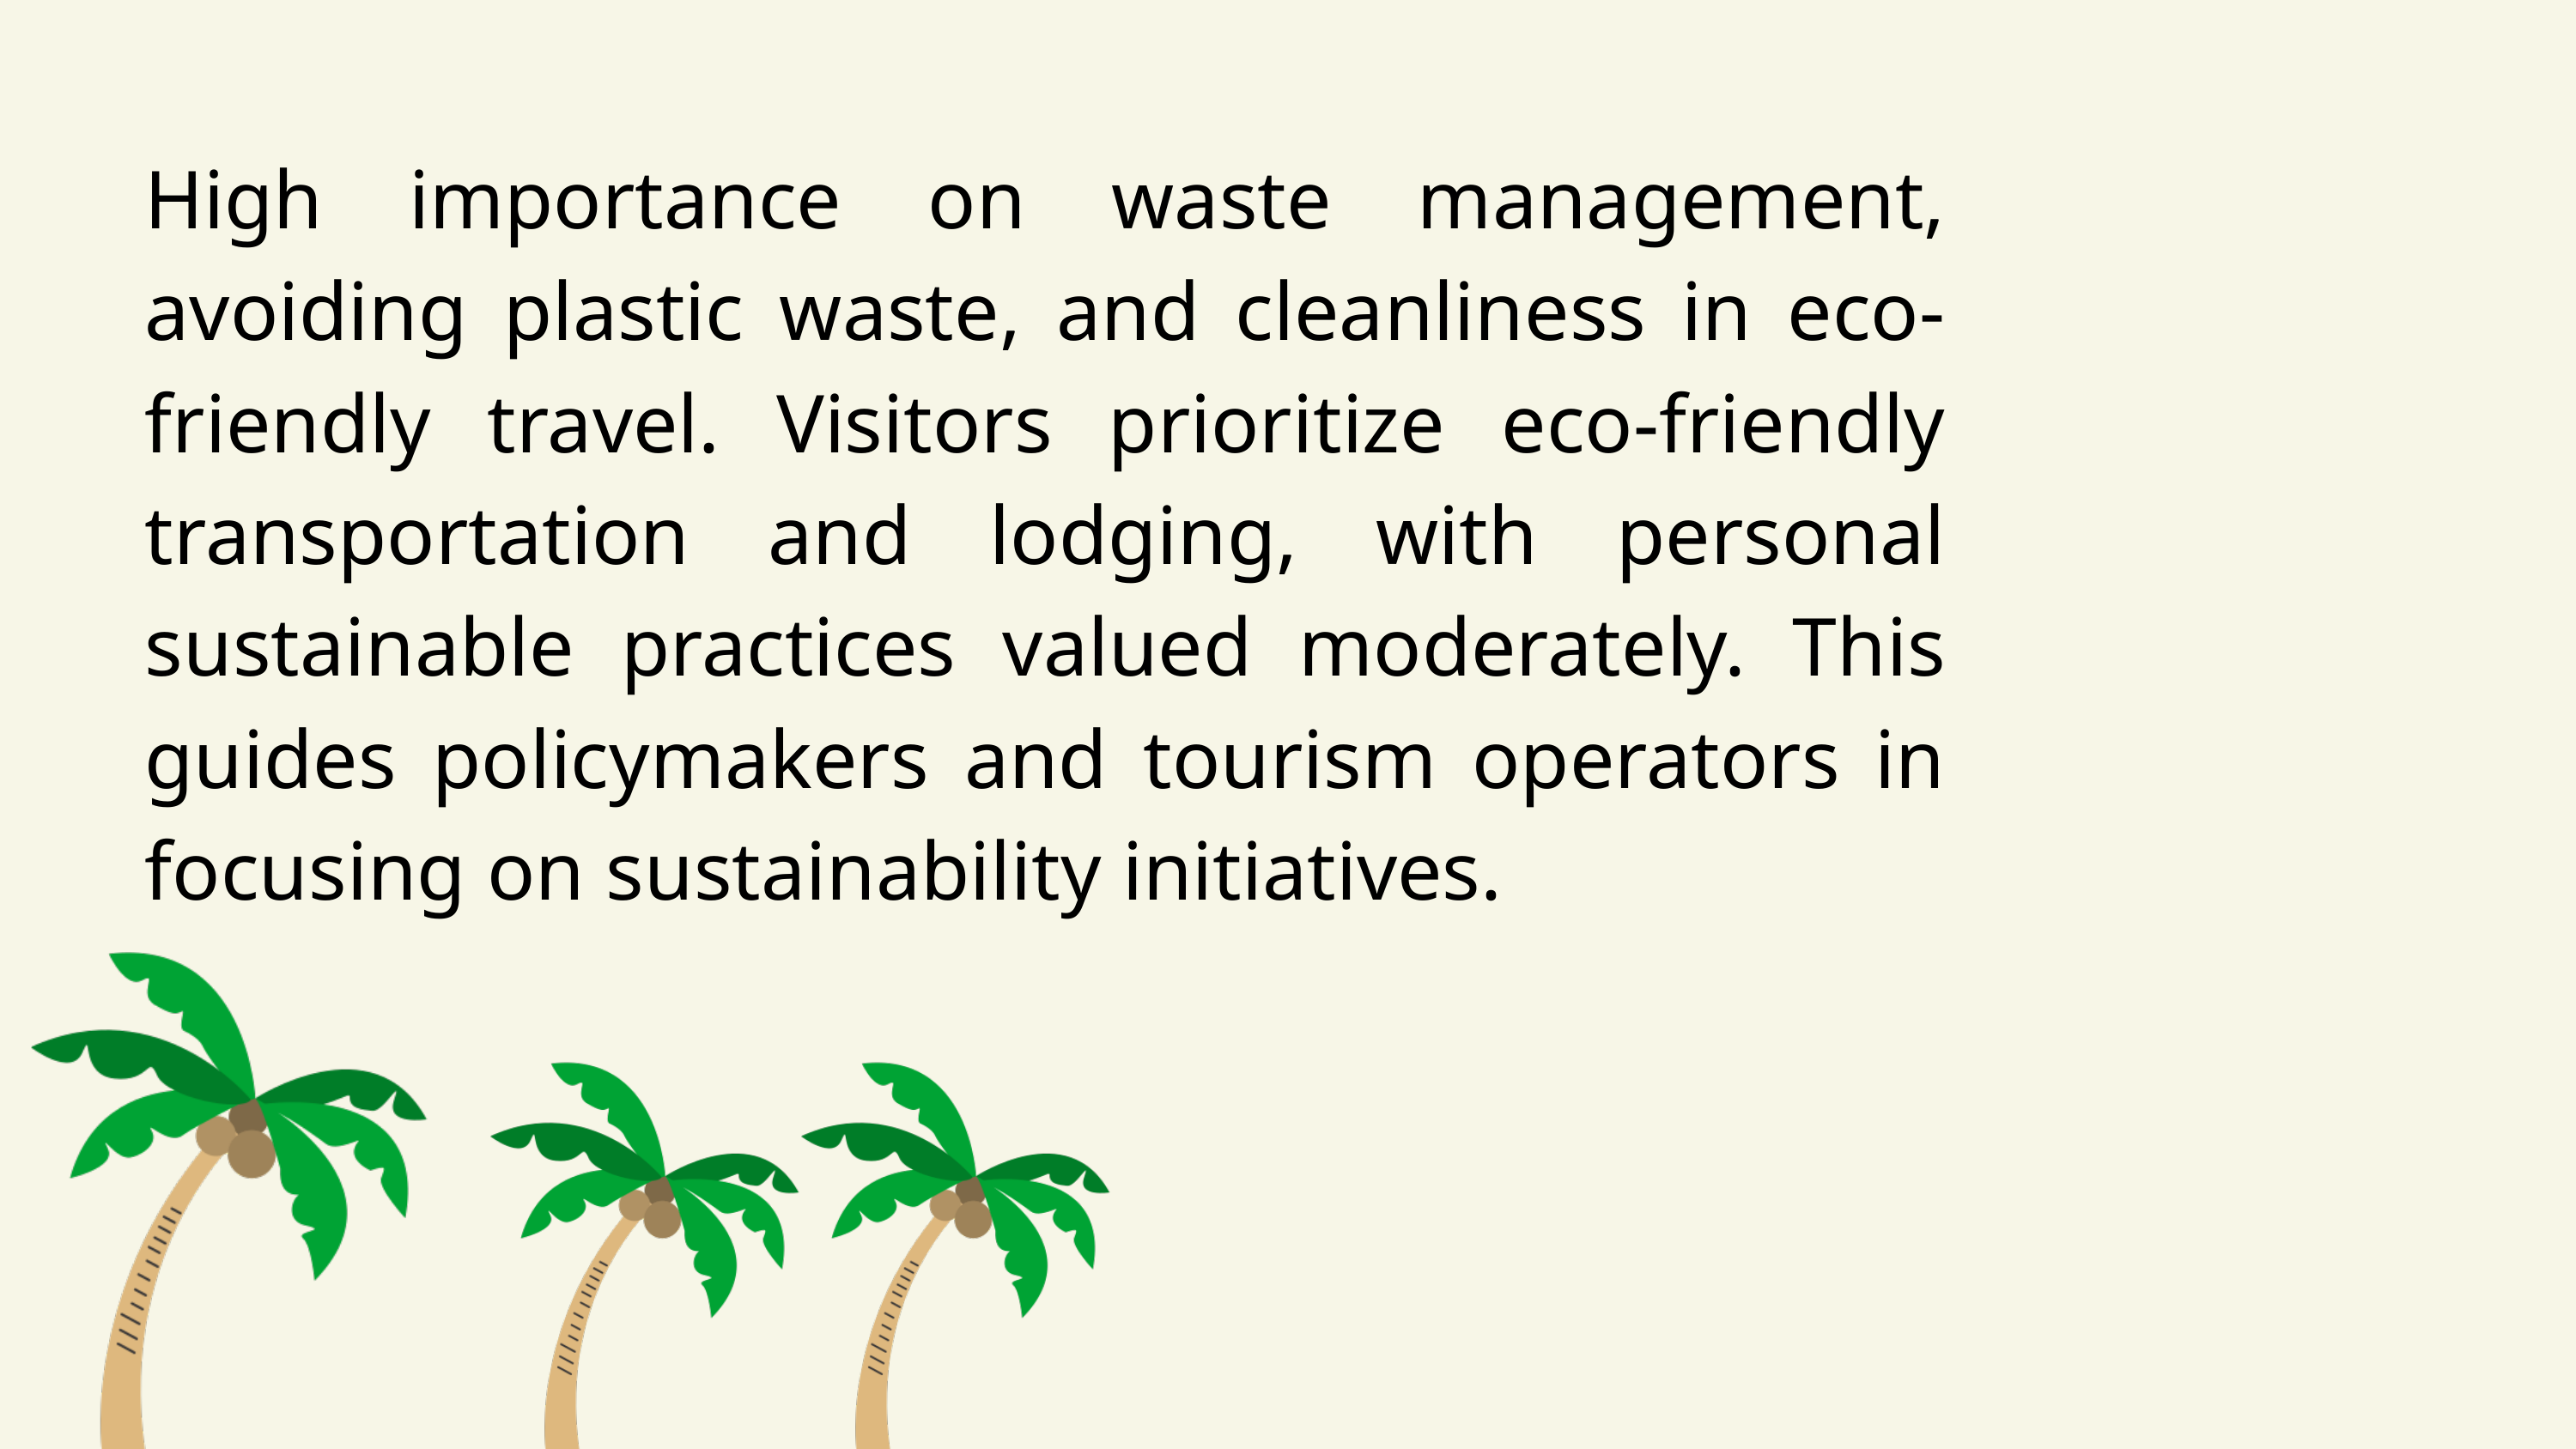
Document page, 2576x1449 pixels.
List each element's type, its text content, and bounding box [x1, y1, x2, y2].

text_box [31, 937, 431, 1449]
text_box High importance on waste management, avoiding plastic waste, and cleanliness in eco-friendly travel. Visitors prioritize eco-friendly transportation and lodging, with personal sustainable practices valued moderately. This guides policymakers and tourism operators in focusing on sustainability initiatives. [144, 132, 1947, 916]
text_box [489, 1051, 801, 1449]
text_box [801, 1051, 1113, 1449]
